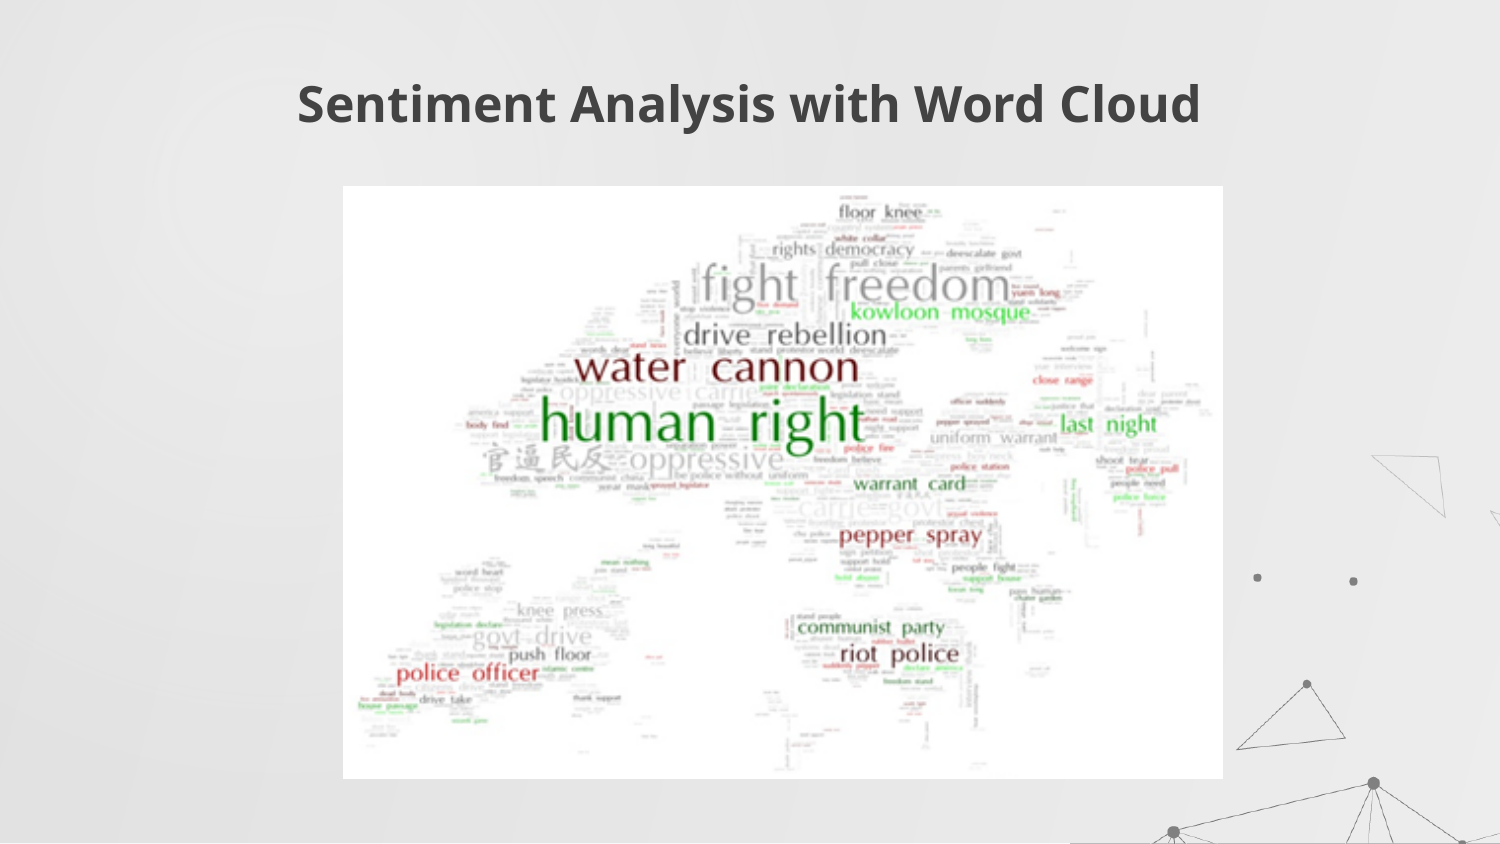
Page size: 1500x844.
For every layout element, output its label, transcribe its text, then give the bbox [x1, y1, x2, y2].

title Sentiment Analysis with Word Cloud [265, 57, 1235, 214]
picture [0, 0, 1500, 844]
